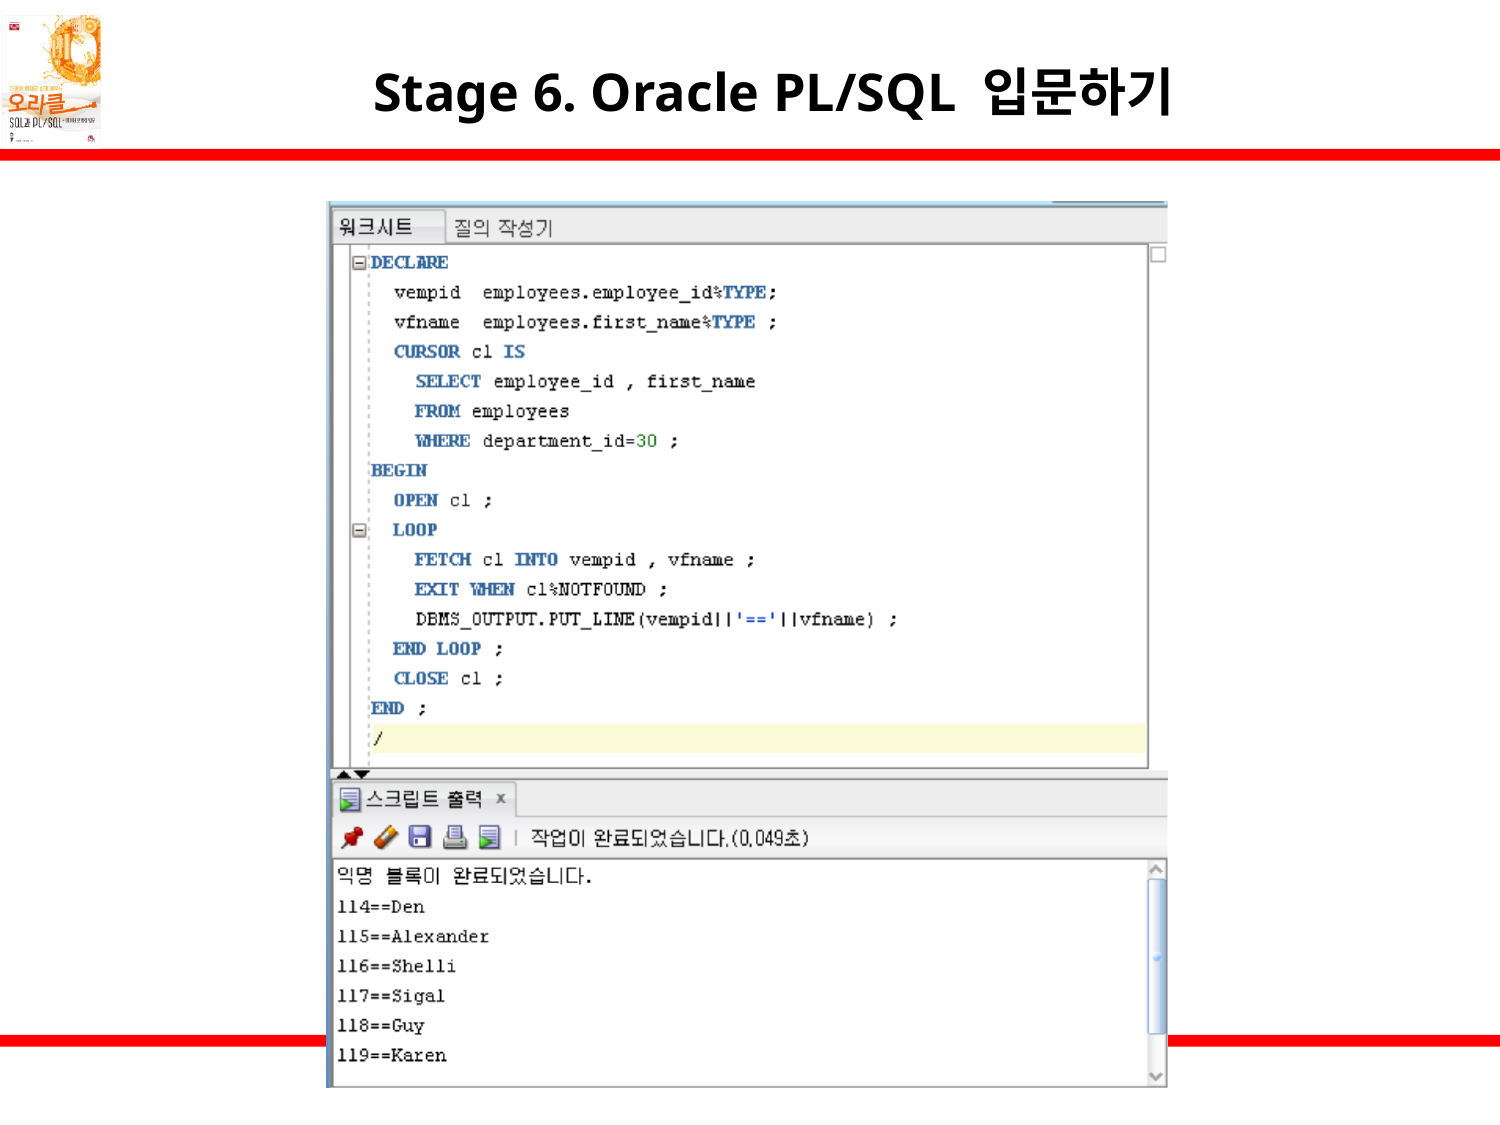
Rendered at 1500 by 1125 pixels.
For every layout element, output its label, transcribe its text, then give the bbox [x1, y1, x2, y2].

picture [1, 14, 101, 150]
text_box [1172, 1033, 1500, 1049]
text_box [0, 1033, 321, 1049]
picture [326, 201, 1168, 1089]
text_box [0, 147, 1500, 163]
text_box Stage 6. Oracle PL/SQL 입문하기 [204, 0, 1343, 151]
